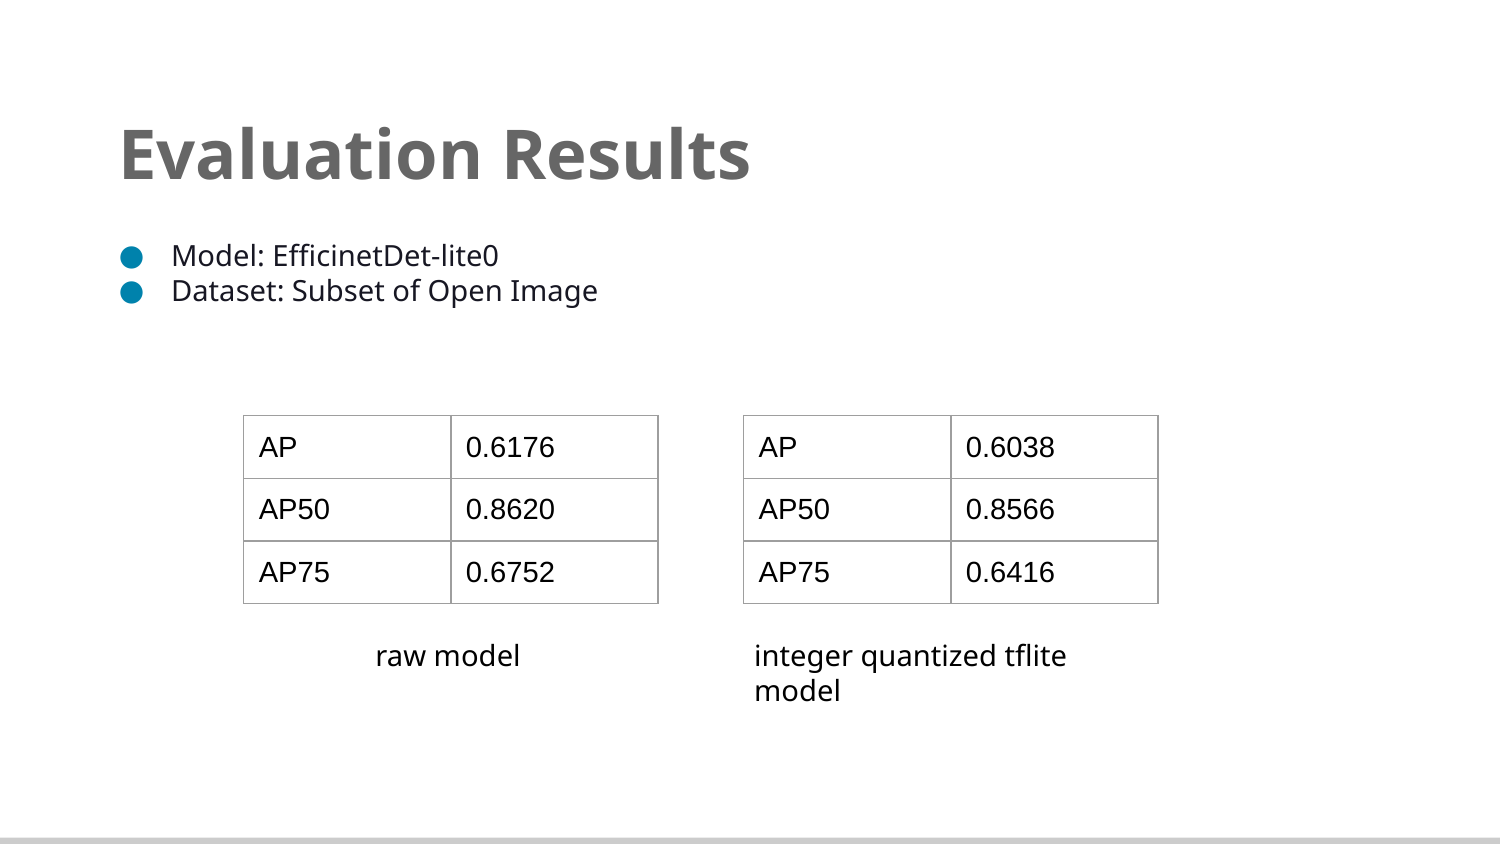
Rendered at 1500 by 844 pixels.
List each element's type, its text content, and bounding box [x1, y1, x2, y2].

table_header AP [744, 416, 950, 478]
table_cell AP75 [244, 542, 450, 603]
table_cell AP50 [744, 479, 950, 540]
table_cell AP50 [244, 479, 450, 540]
table_header 0.6038 [952, 416, 1157, 478]
table_cell 0.6752 [452, 542, 657, 603]
table_cell AP75 [744, 542, 950, 603]
table_header AP [244, 416, 450, 478]
text_box raw model [360, 622, 620, 688]
subtitle Model: EfficinetDet-lite0 Dataset: Subset of Open Image [80, 187, 1451, 772]
table_cell 0.8620 [452, 479, 657, 540]
title Evaluation Results [103, 72, 1345, 167]
text_box integer quantized tflite model [739, 622, 1160, 723]
table_cell 0.6416 [952, 542, 1157, 603]
table_header 0.6176 [452, 416, 657, 478]
table_cell 0.8566 [952, 479, 1157, 540]
